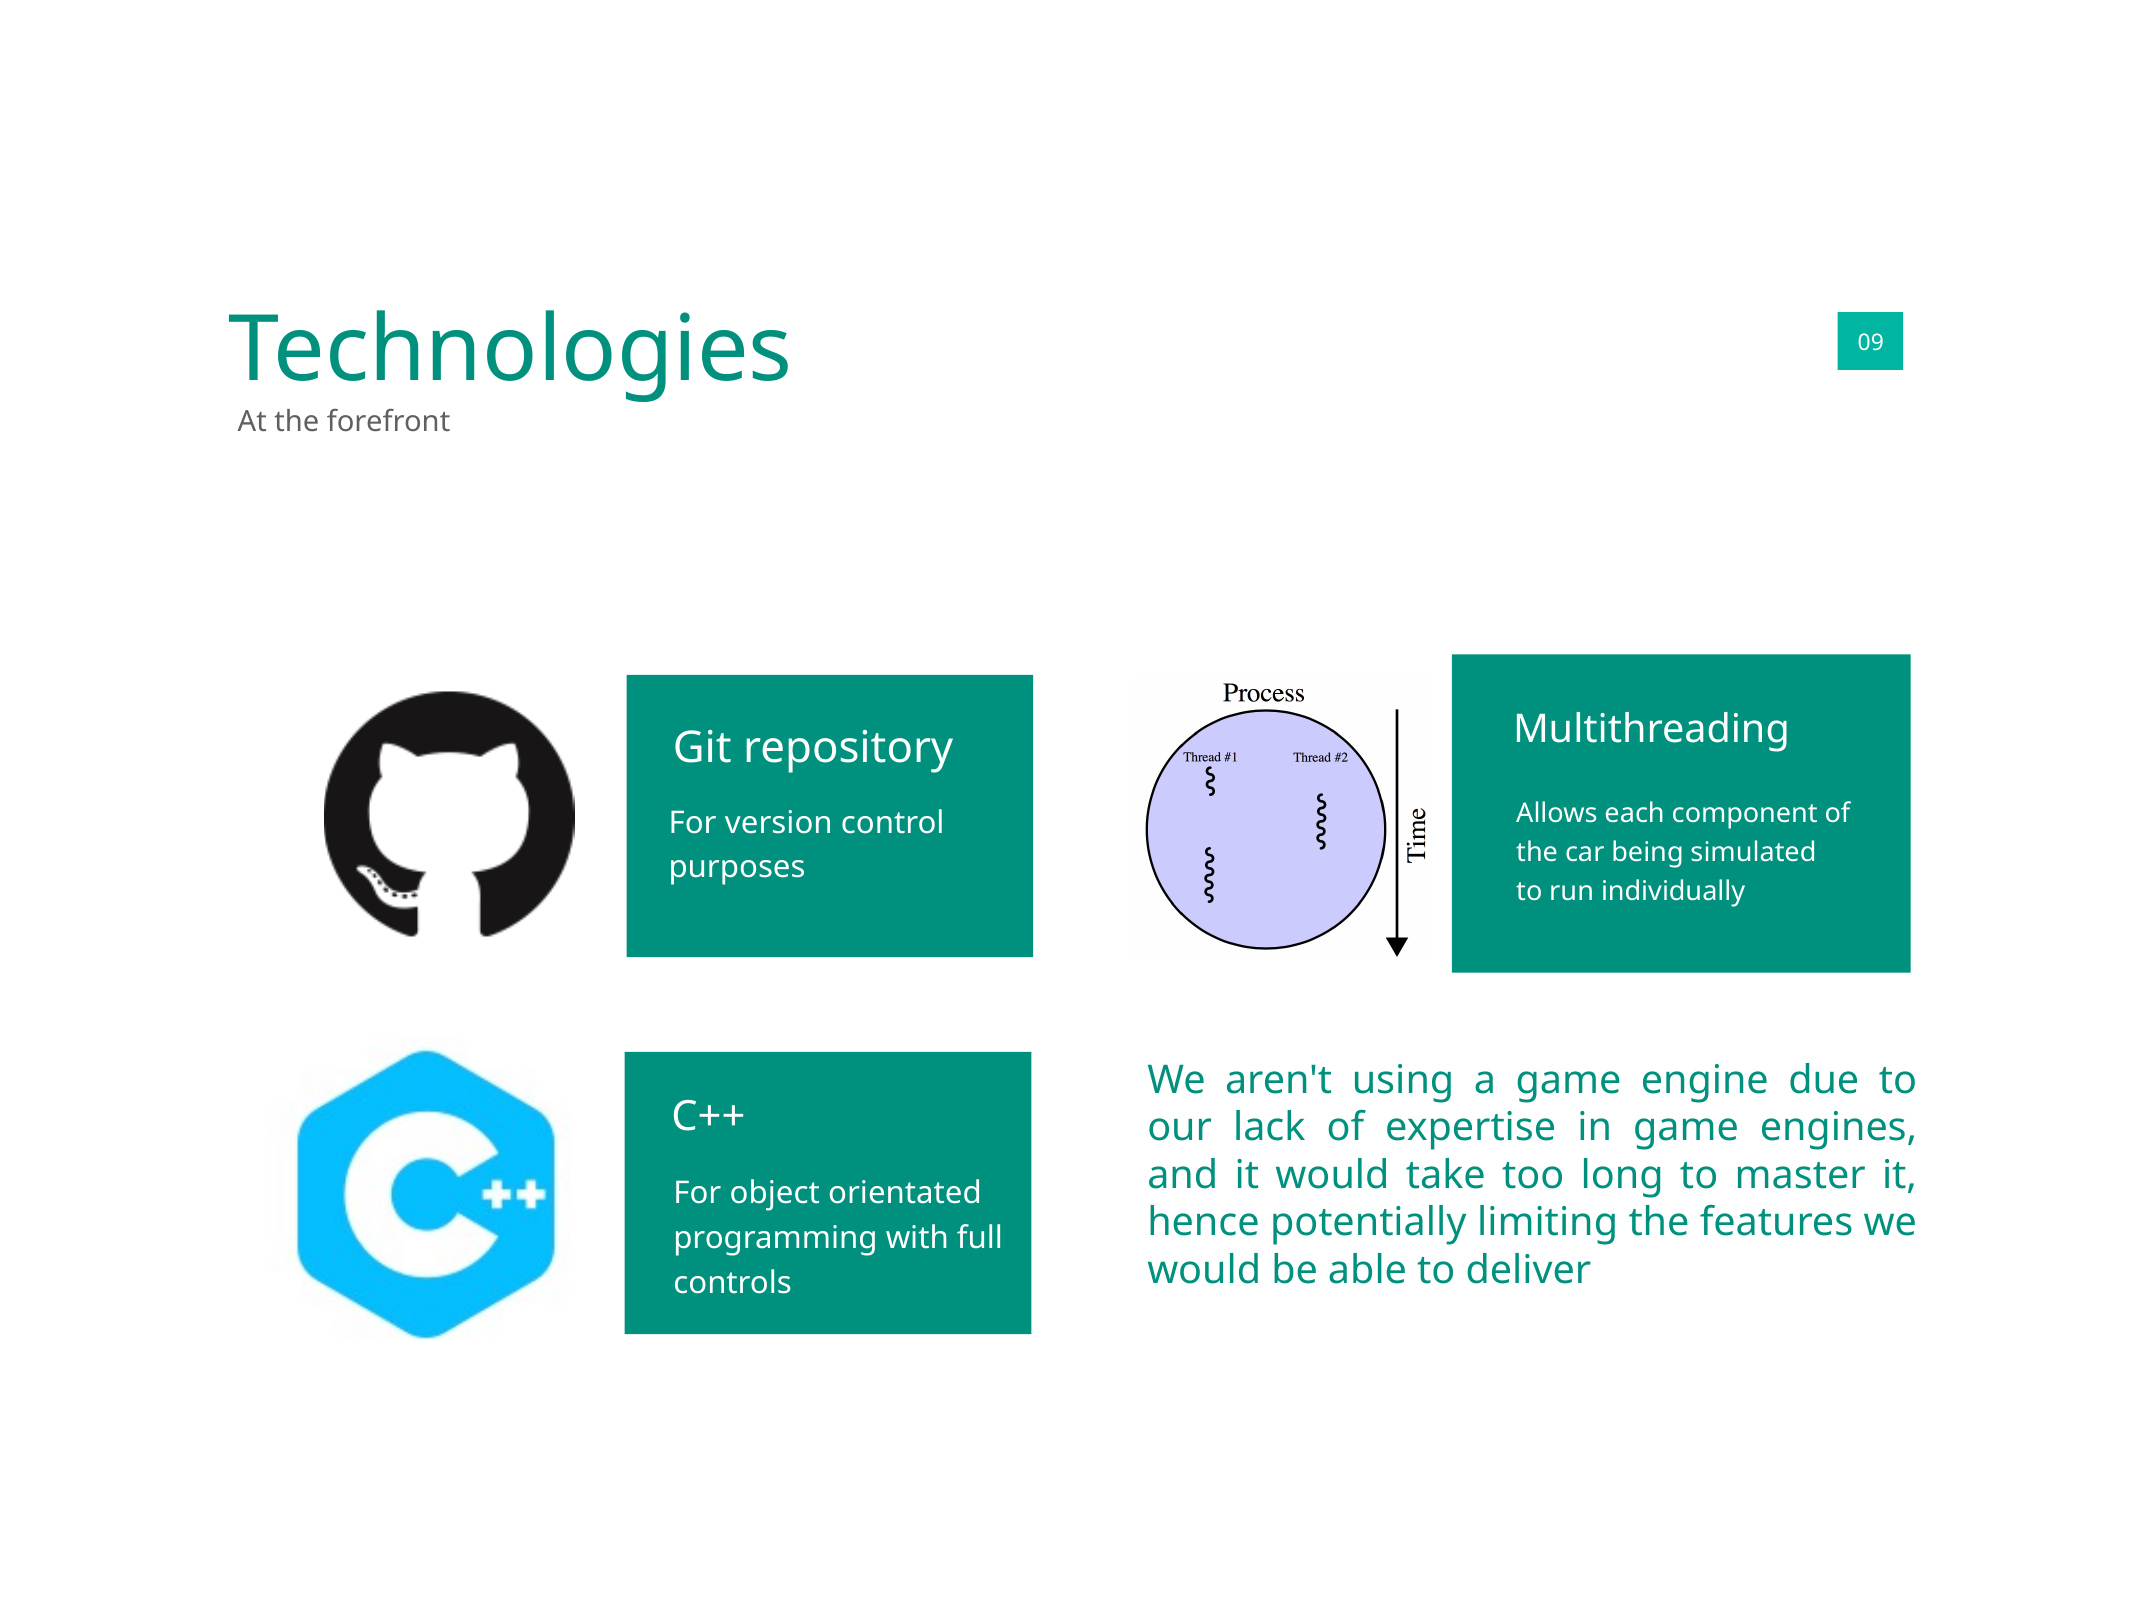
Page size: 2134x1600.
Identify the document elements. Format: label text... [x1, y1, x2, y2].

text_box [1837, 312, 1904, 370]
text_box We aren't using a game engine due to our lack of expertise in game engines, and it would take too long to master it, hence potentially limiting the features we would be able to deliver [1142, 1049, 1923, 1296]
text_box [1131, 654, 1911, 973]
text_box Technologies [224, 283, 1240, 403]
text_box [323, 674, 1034, 958]
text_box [269, 1037, 1032, 1351]
text_box 09 [1853, 322, 1889, 360]
text_box At the forefront [233, 398, 1707, 443]
